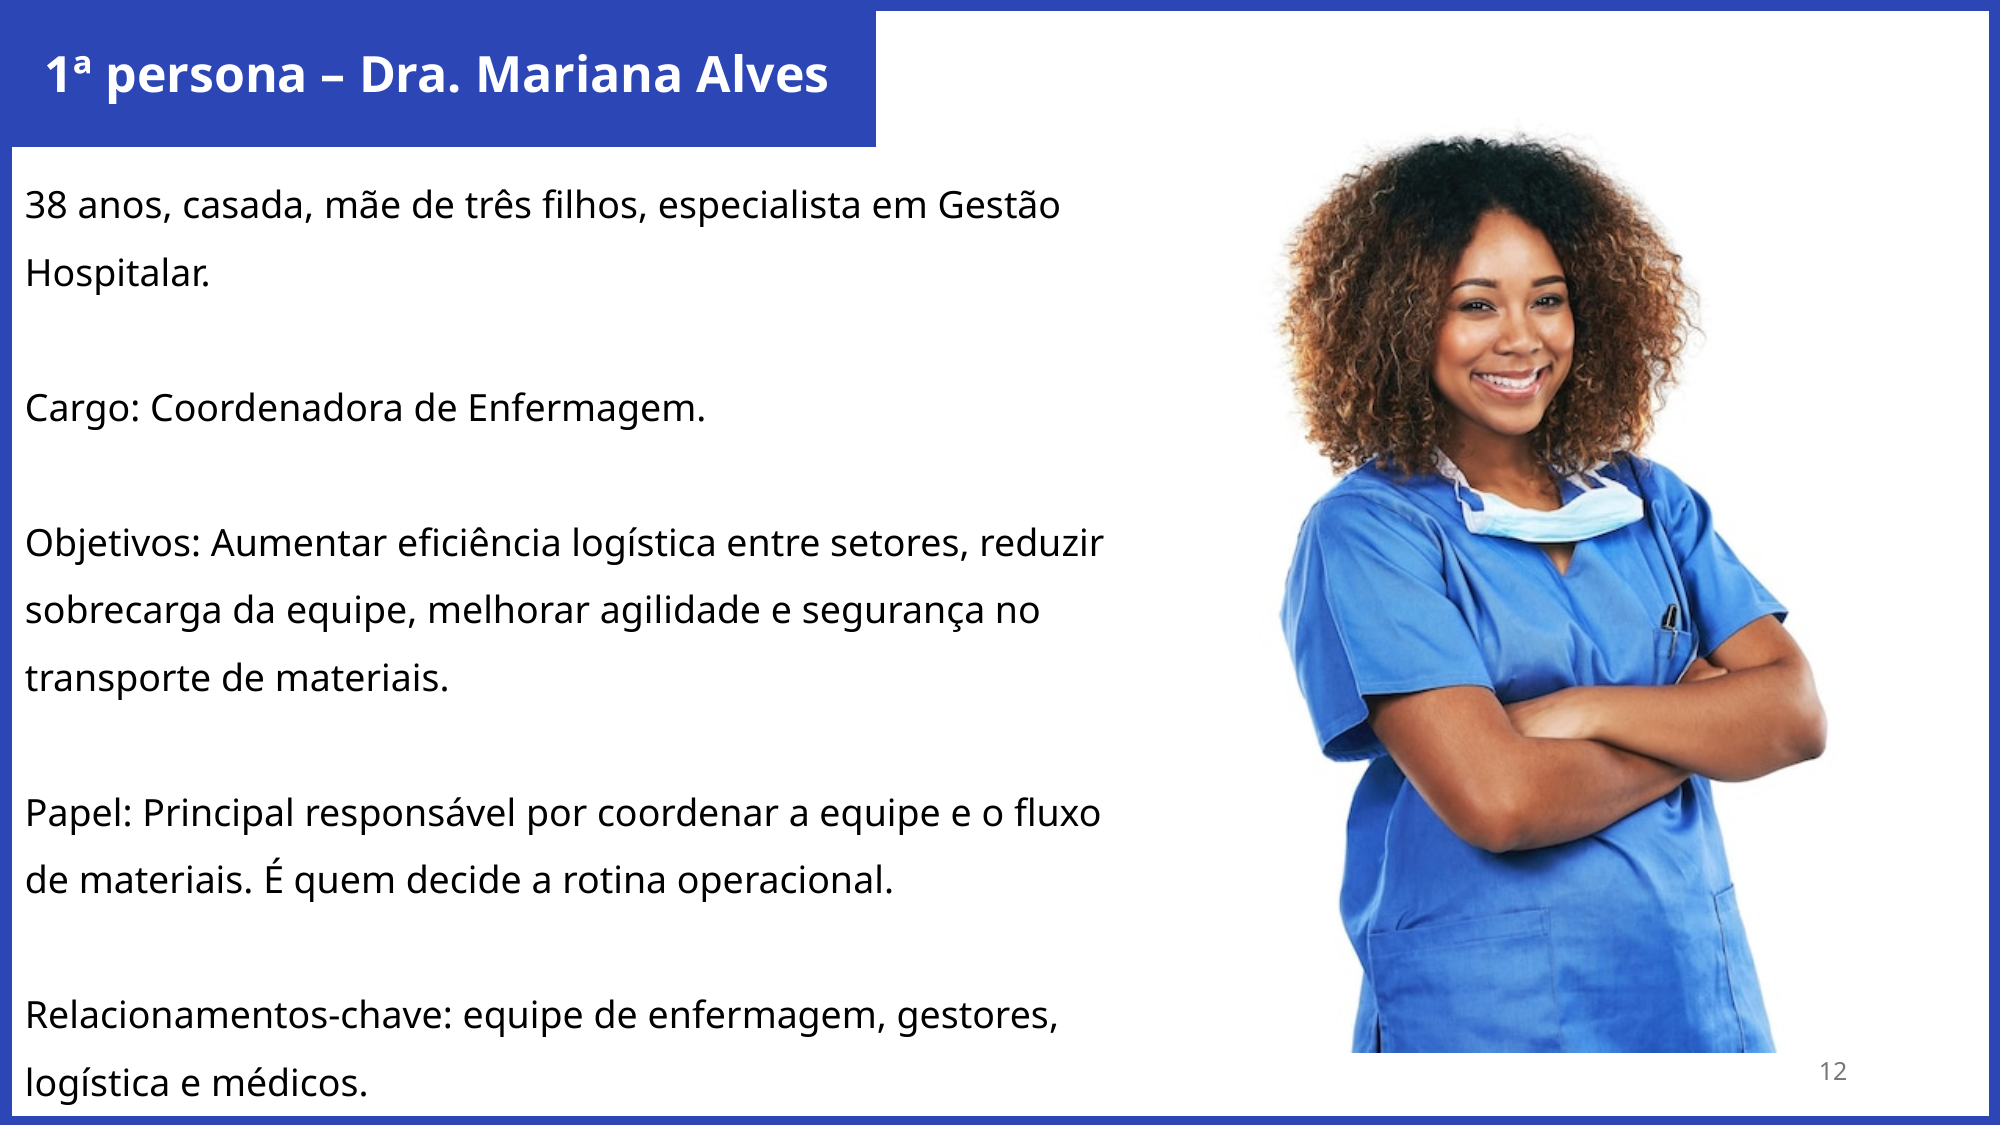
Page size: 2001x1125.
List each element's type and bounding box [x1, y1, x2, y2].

picture [1210, 74, 1863, 1054]
text_box [0, 0, 2000, 1125]
